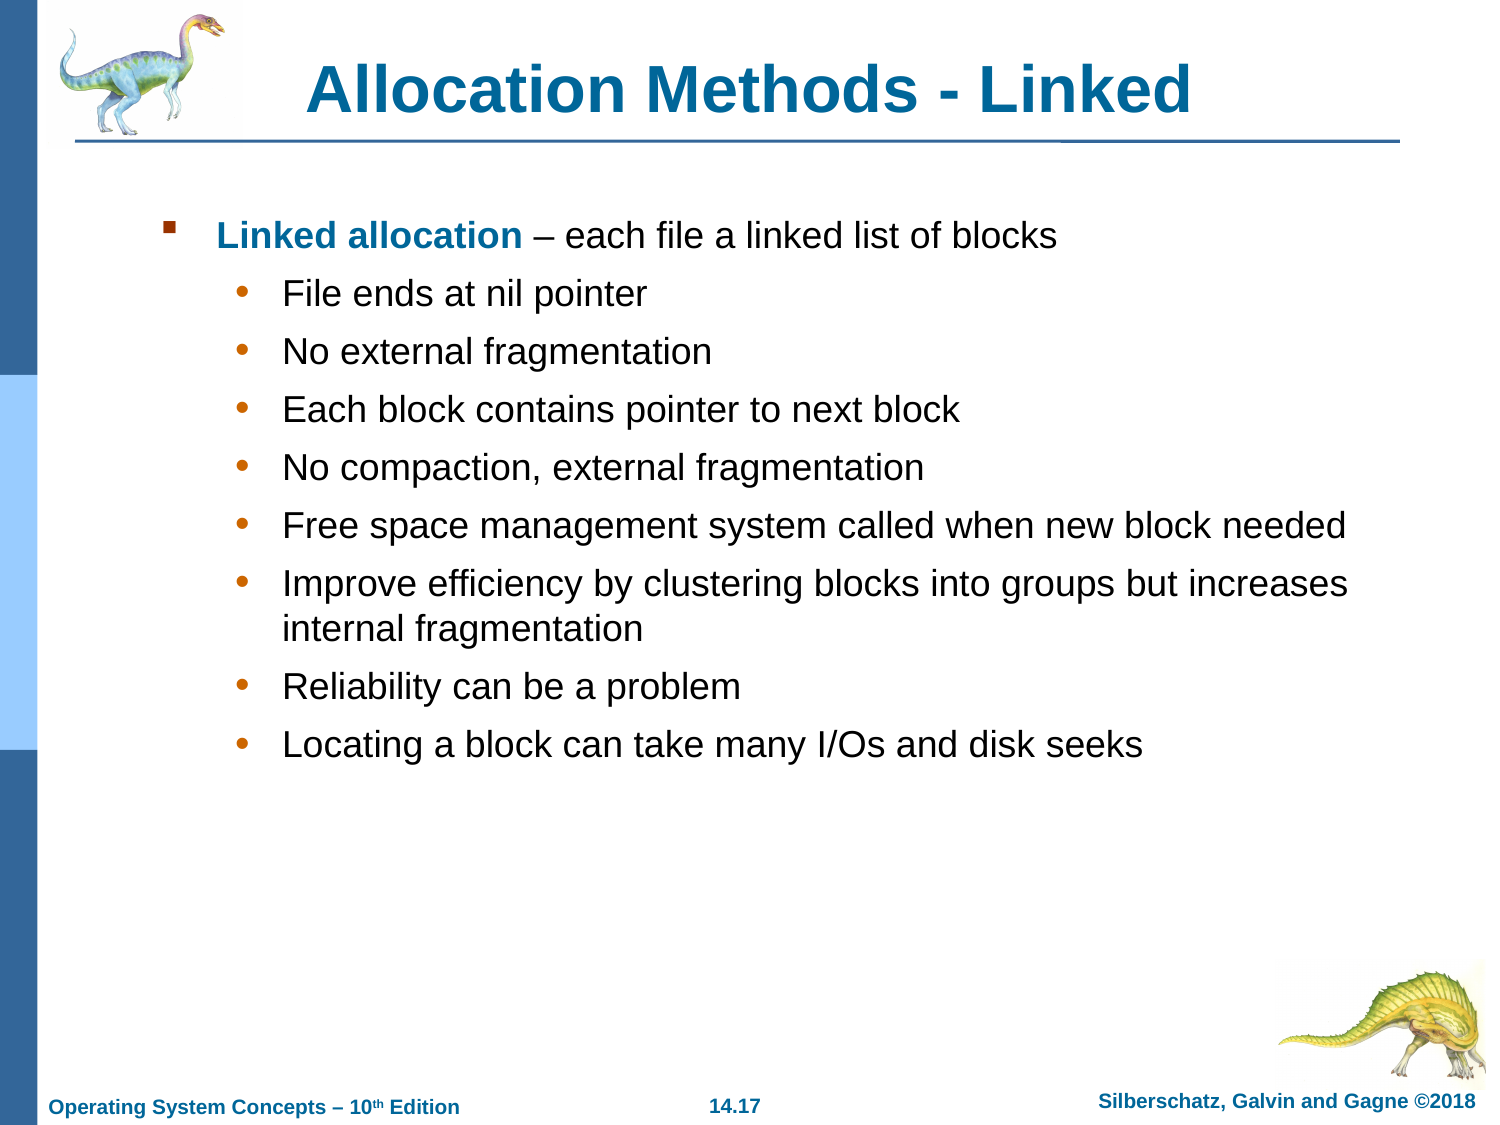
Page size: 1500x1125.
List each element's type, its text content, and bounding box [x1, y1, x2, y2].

picture [46, 0, 243, 149]
title Allocation Methods - Linked [75, 39, 1425, 134]
list Linked allocation – each file a linked list of blocks File ends at nil pointer No external fragmentation Each block contains pointer to next block No compaction, external fragmentation Free space management system called when new block needed Improve efficiency by clustering blocks into groups but increases internal fragmentation Reliability can be a problem Locating a block can take many I/Os and disk seeks [145, 203, 1395, 947]
picture [1275, 959, 1486, 1090]
